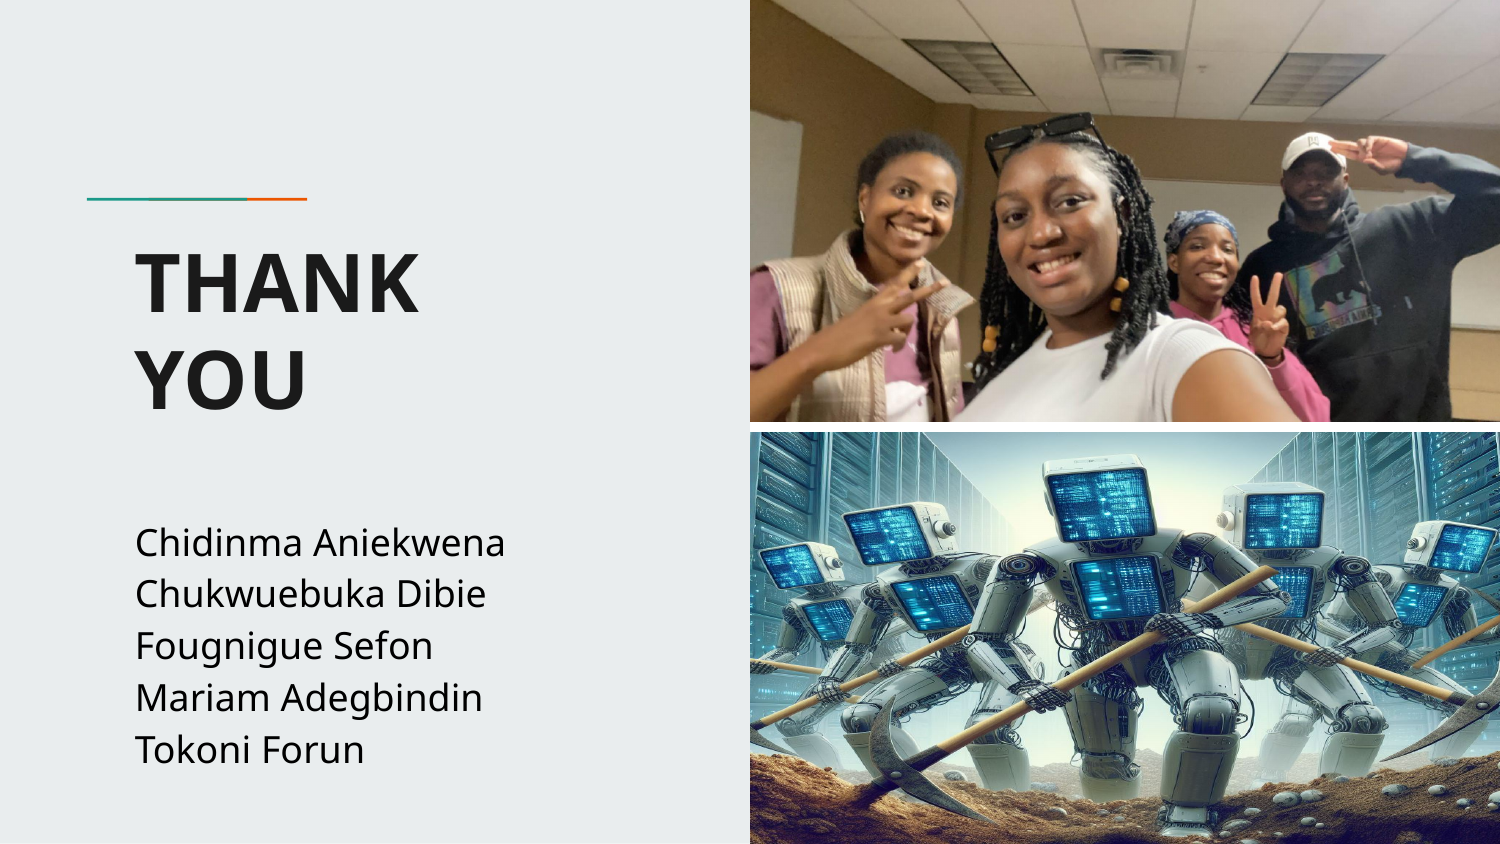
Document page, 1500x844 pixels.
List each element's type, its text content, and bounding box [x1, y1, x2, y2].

picture [750, 0, 1500, 423]
picture [750, 432, 1500, 844]
title THANK YOU Chidinma Aniekwena Chukwuebuka Dibie Fougnigue Sefon Mariam Adegbindin Tokoni Forun [119, 216, 662, 796]
